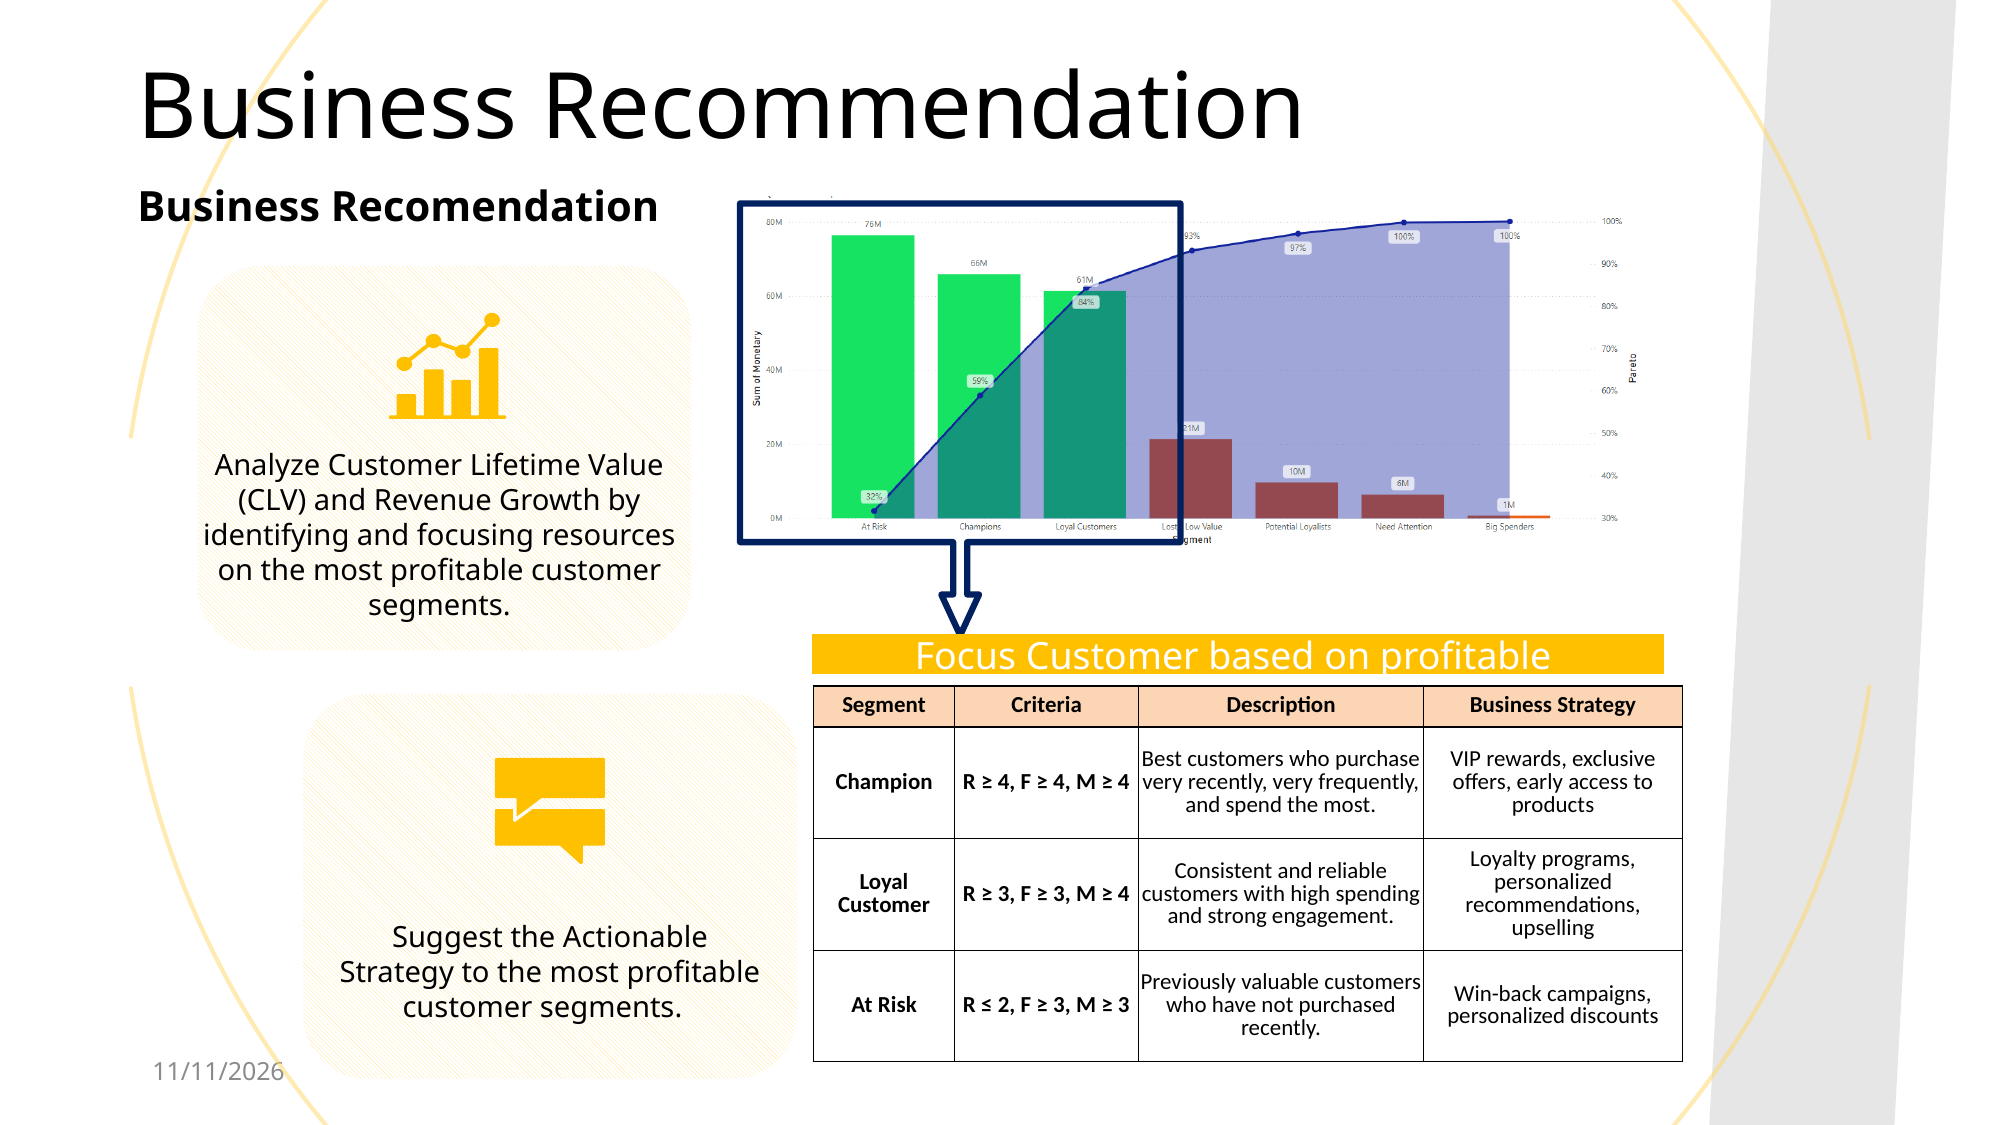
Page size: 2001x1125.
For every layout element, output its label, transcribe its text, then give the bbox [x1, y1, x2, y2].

table_cell Loyalty programs, personalized recommendations, upselling [1424, 839, 1682, 950]
table_cell Previously valuable customers who have not purchased recently. [1139, 951, 1423, 1061]
table_cell Consistent and reliable customers with high spending and strong engagement. [1139, 839, 1423, 950]
picture [751, 196, 1641, 548]
table_cell VIP rewards, exclusive offers, early access to products [1424, 728, 1682, 838]
text_box [302, 693, 798, 1081]
table_cell R ≥ 4, F ≥ 4, M ≥ 4 [955, 728, 1138, 838]
text_box [196, 264, 693, 652]
table_cell Champion [814, 728, 954, 838]
table_header Description [1139, 687, 1423, 726]
table_header Criteria [955, 687, 1138, 726]
text_box [740, 203, 751, 543]
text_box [494, 757, 605, 864]
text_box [388, 312, 507, 419]
text_box [941, 548, 980, 634]
text_box Focus Customer based on profitable [812, 634, 1664, 674]
table_cell Win-back campaigns, personalized discounts [1424, 951, 1682, 1061]
table_header Business Strategy [1424, 687, 1682, 726]
text_box Suggest the Actionable Strategy to the most profitable customer segments. [334, 918, 766, 1024]
table_cell R ≥ 3, F ≥ 3, M ≥ 4 [955, 839, 1138, 950]
table_cell Best customers who purchase very recently, very frequently, and spend the most. [1139, 728, 1423, 838]
table_cell Loyal Customer [814, 839, 954, 950]
title Business Recommendation [137, 59, 1863, 248]
table_cell At Risk [814, 951, 954, 1061]
table_header Segment [814, 687, 954, 726]
text_box Analyze Customer Lifetime Value (CLV) and Revenue Growth by identifying and focusing resources on the most profitable customer segments. [199, 446, 680, 622]
table_cell R ≤ 2, F ≥ 3, M ≥ 3 [955, 951, 1138, 1061]
slide_number 20 [1412, 1042, 1863, 1103]
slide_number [137, 1042, 588, 1103]
text_box Business Recomendation [137, 179, 933, 230]
